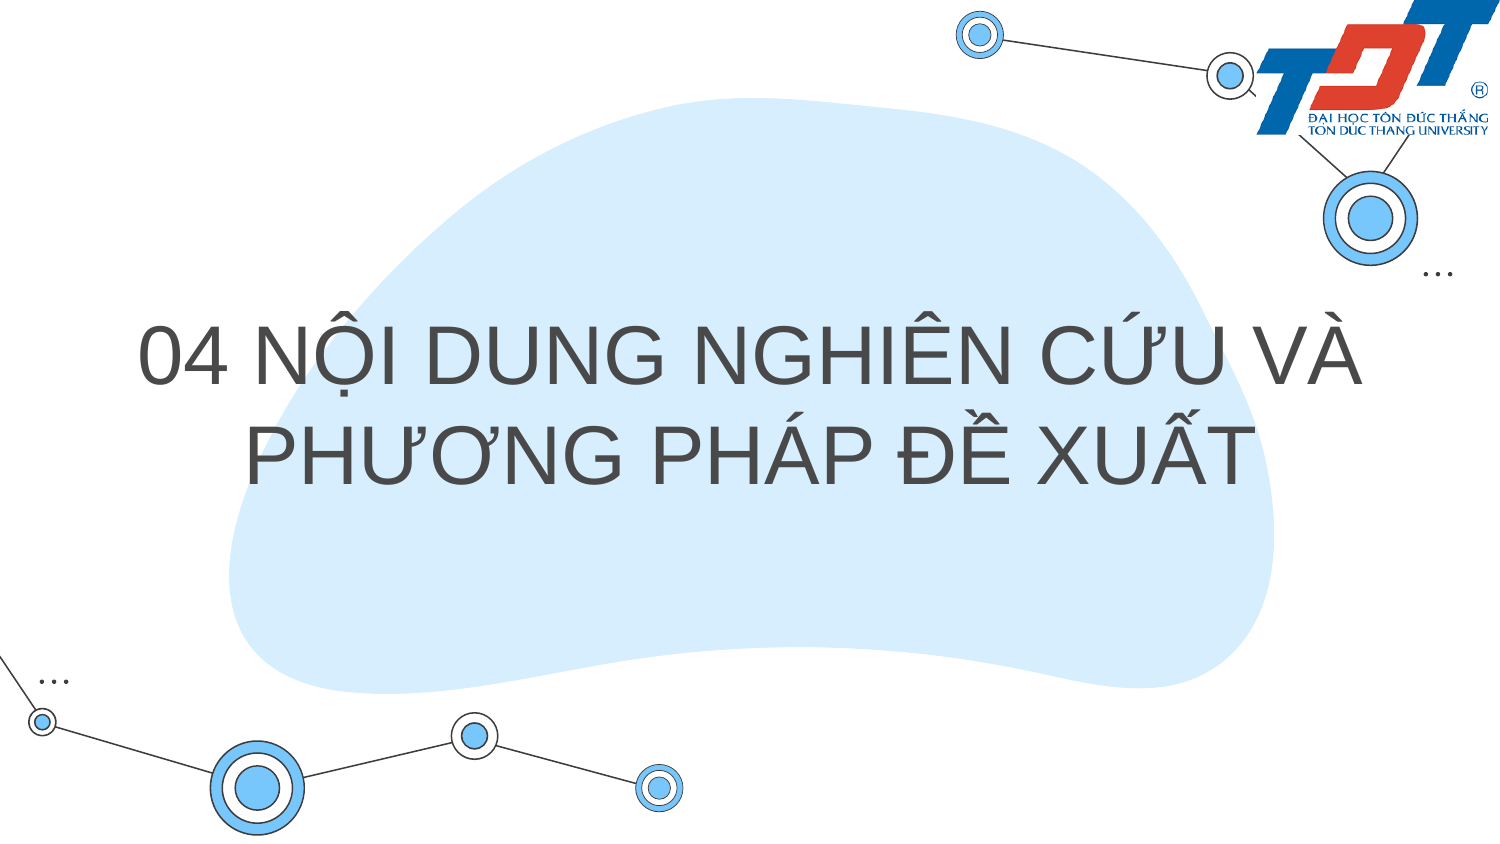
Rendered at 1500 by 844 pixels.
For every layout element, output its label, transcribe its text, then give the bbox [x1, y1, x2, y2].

title 04 NỘI DUNG NGHIÊN CỨU VÀ PHƯƠNG PHÁP ĐỀ XUẤT [45, 244, 1457, 557]
picture [1255, 0, 1500, 136]
